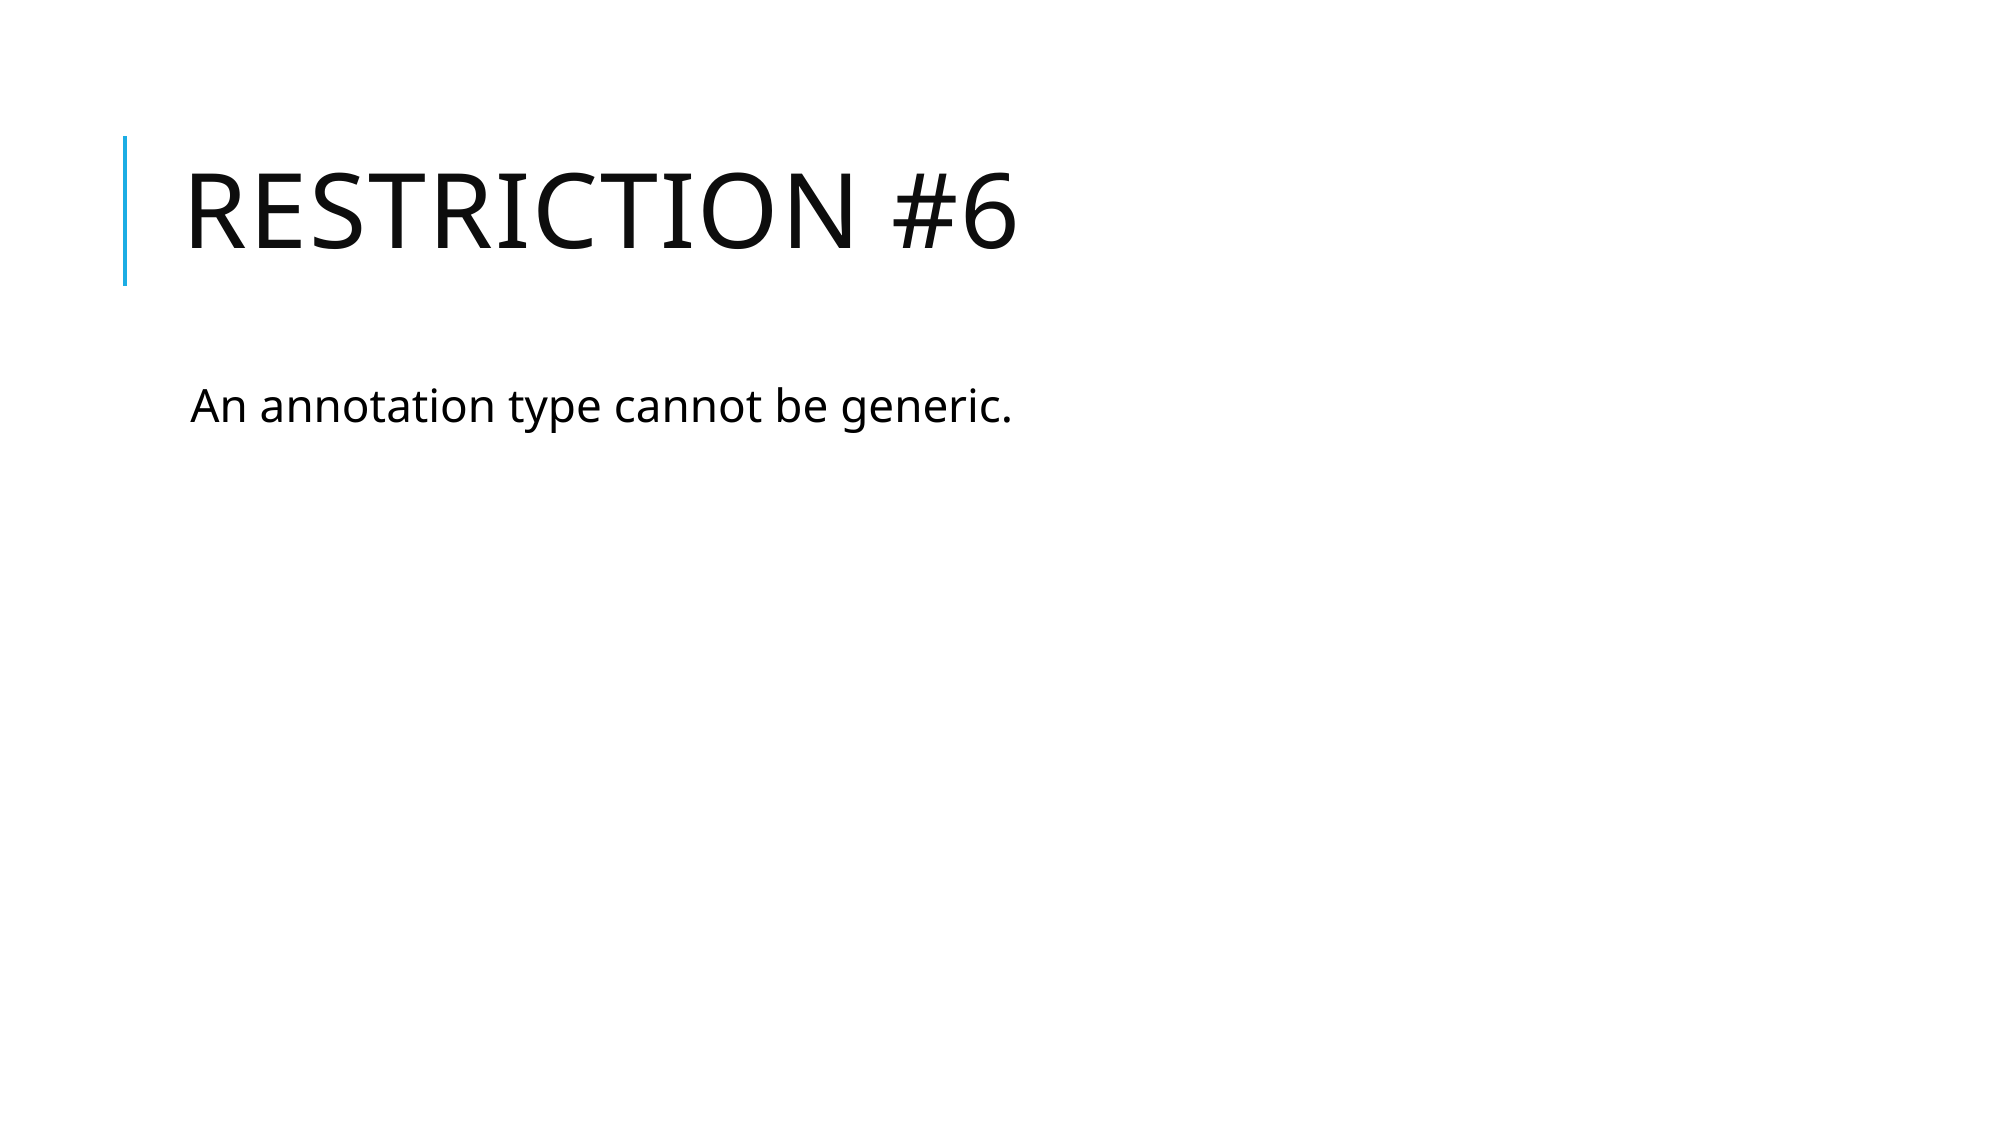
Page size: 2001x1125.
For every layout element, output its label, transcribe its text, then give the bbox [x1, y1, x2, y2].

title Restriction #6 [168, 96, 1763, 342]
list An annotation type cannot be generic. [168, 375, 1763, 1035]
